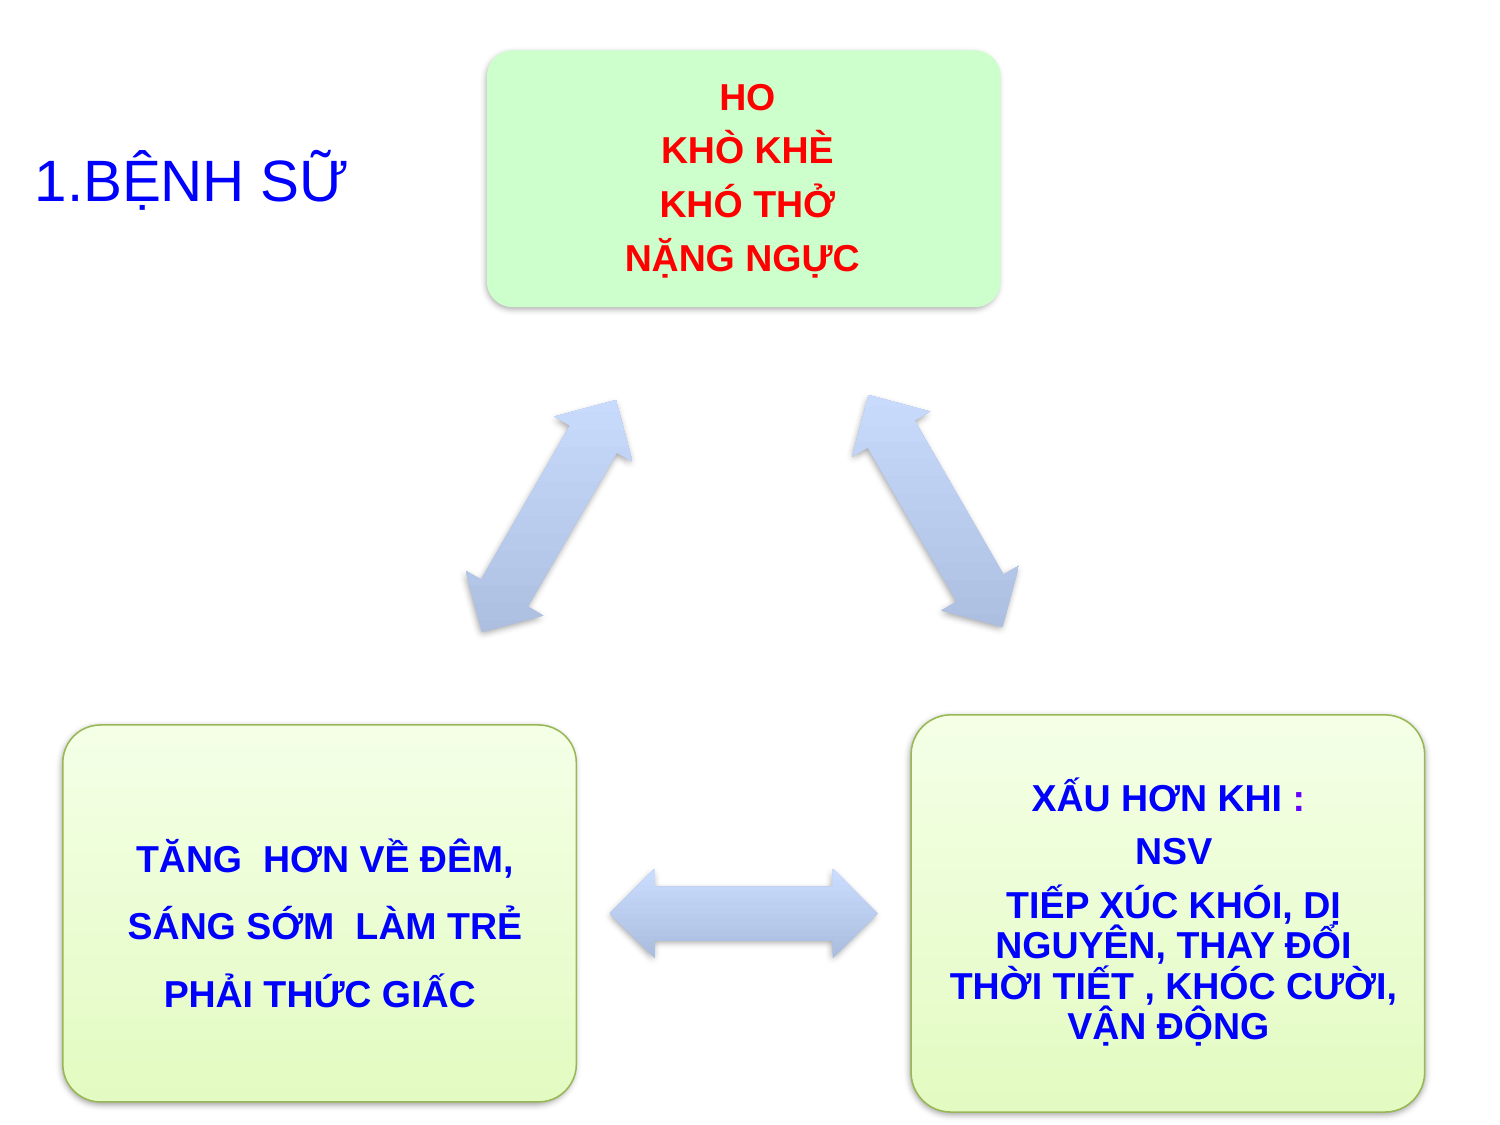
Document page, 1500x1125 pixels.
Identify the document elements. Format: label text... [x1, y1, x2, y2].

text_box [62, 37, 1426, 1125]
text_box 1.BỆNH SỮ [19, 135, 57, 290]
